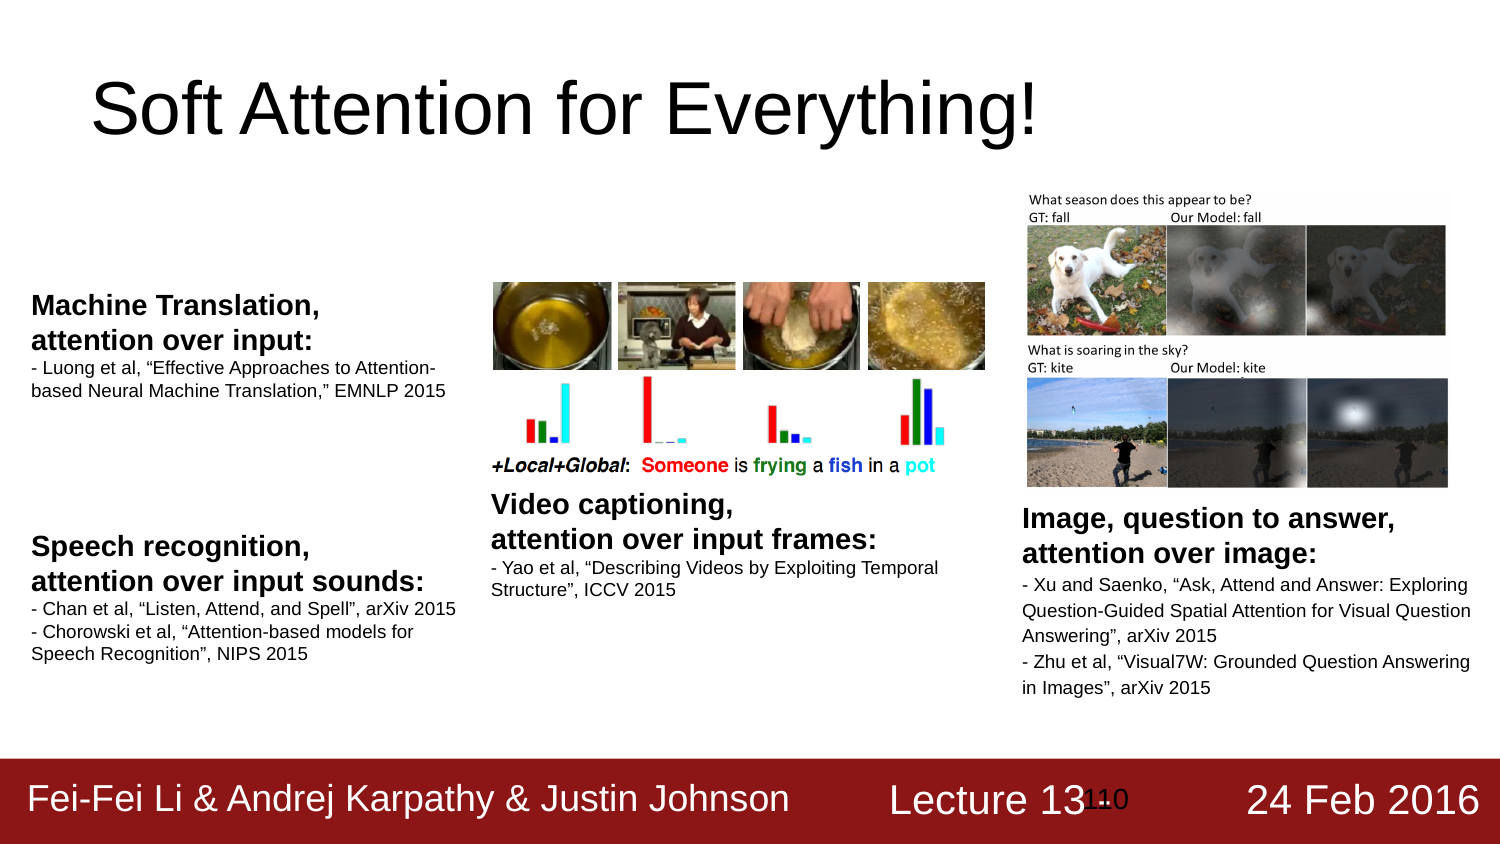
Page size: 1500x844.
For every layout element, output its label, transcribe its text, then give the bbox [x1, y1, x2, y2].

picture [1023, 188, 1452, 494]
slide_number ‹#› [1067, 765, 1206, 830]
title Soft Attention for Everything! [75, 33, 1425, 175]
text_box Video captioning, attention over input frames: - Yao et al, “Describing Videos by Exploiting Temporal Structure”, ICCV 2015 [475, 488, 991, 636]
text_box Machine Translation, attention over input: - Luong et al, “Effective Approaches to Attention-based Neural Machine Translation,” EMNLP 2015 [15, 271, 480, 437]
text_box Speech recognition, attention over input sounds: - Chan et al, “Listen, Attend, and Spell”, arXiv 2015 - Chorowski et al, “Attention-based models for Speech Recognition”, NIPS 2015 [15, 511, 480, 678]
text_box Image, question to answer, attention over image: - Xu and Saenko, “Ask, Attend and Answer: Exploring Question-Guided Spatial Attention for Visual Question Answering”, arXiv 2015 - Zhu et al, “Visual7W: Grounded Question Answering in Images”, arXiv 2015 [1007, 484, 1500, 718]
picture [475, 274, 991, 481]
